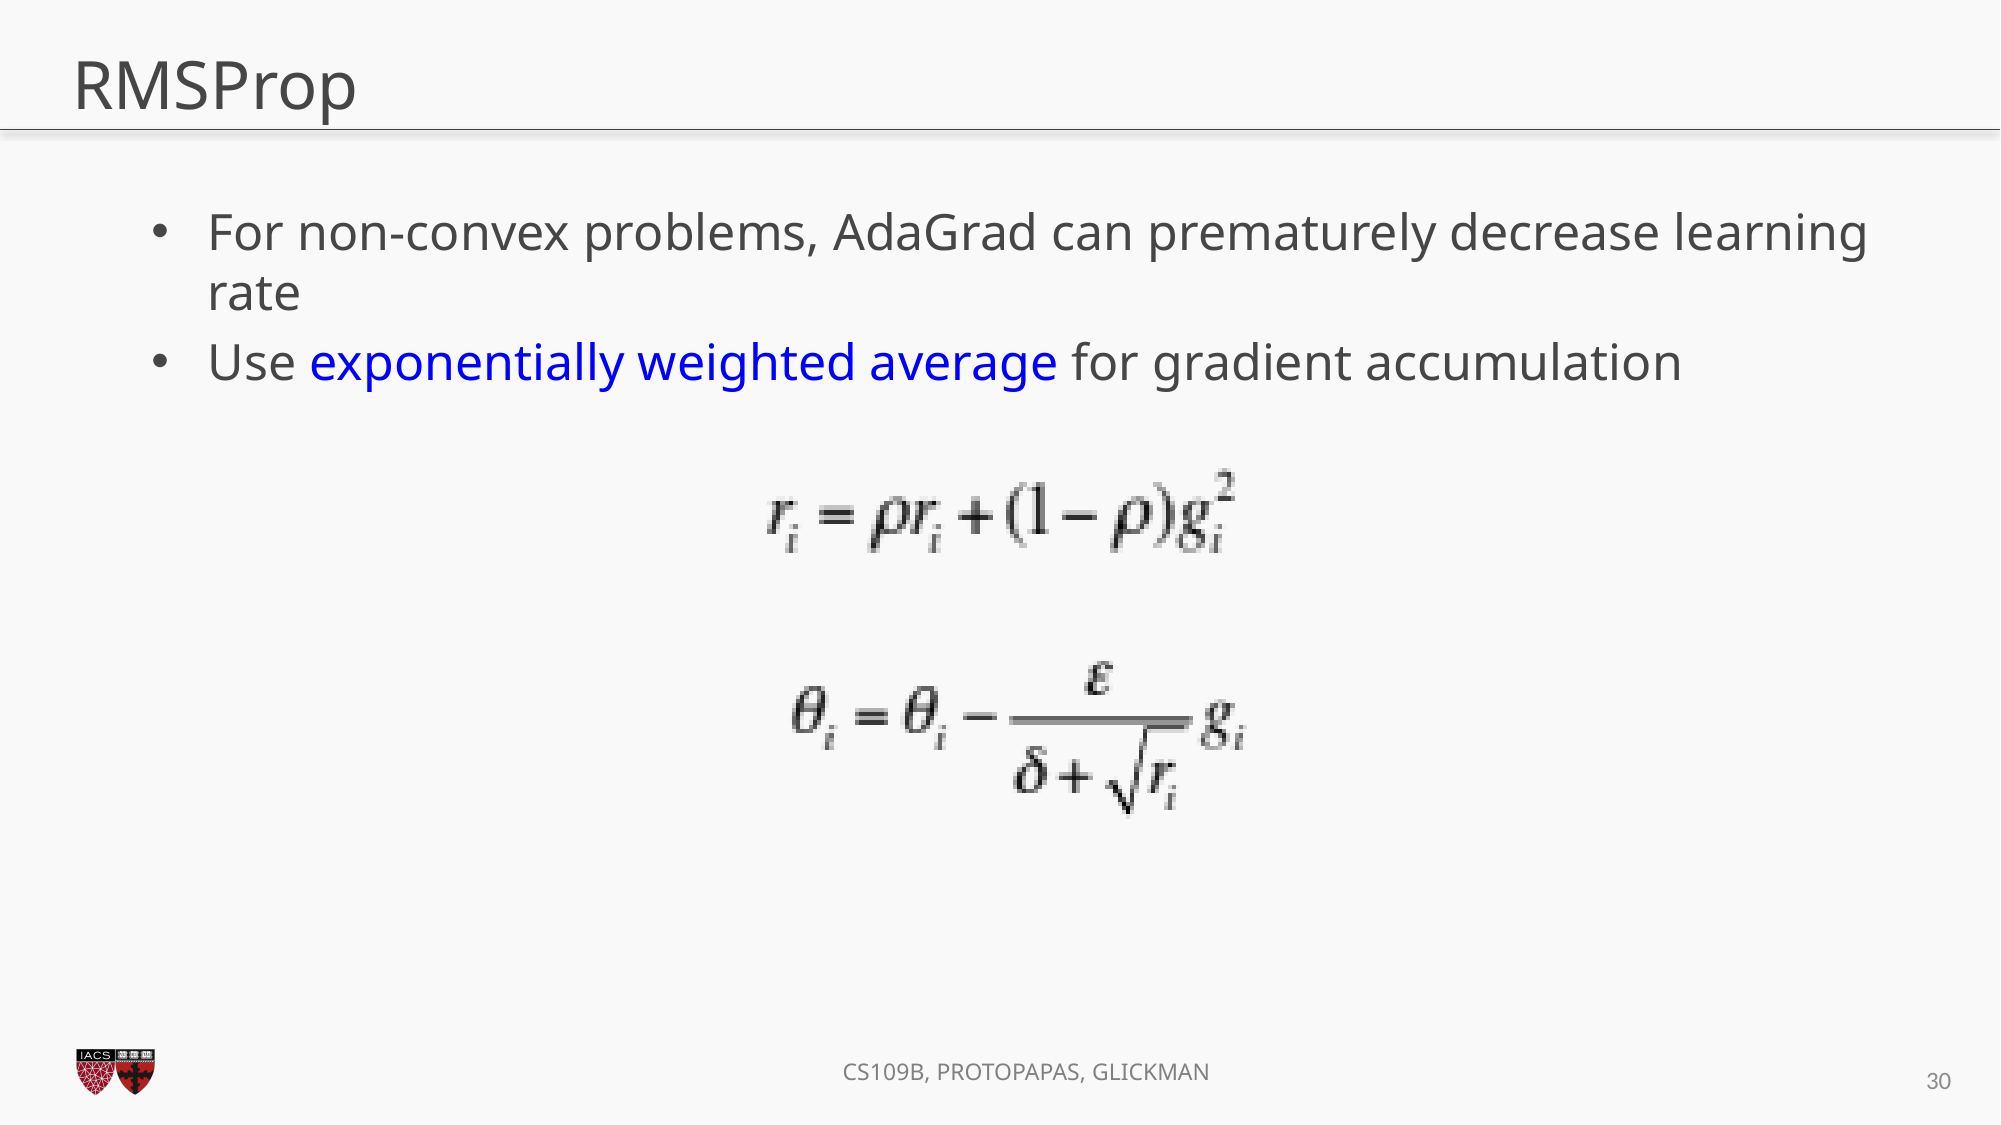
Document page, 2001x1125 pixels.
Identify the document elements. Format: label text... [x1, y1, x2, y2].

slide_number 30 [1500, 1050, 1967, 1110]
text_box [784, 627, 1248, 825]
list For non-convex problems, AdaGrad can prematurely decrease learning rate Use exponentially weighted average for gradient accumulation [136, 193, 1896, 540]
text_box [759, 454, 1241, 563]
picture [75, 1049, 155, 1095]
title RMSProp [57, 35, 1943, 162]
